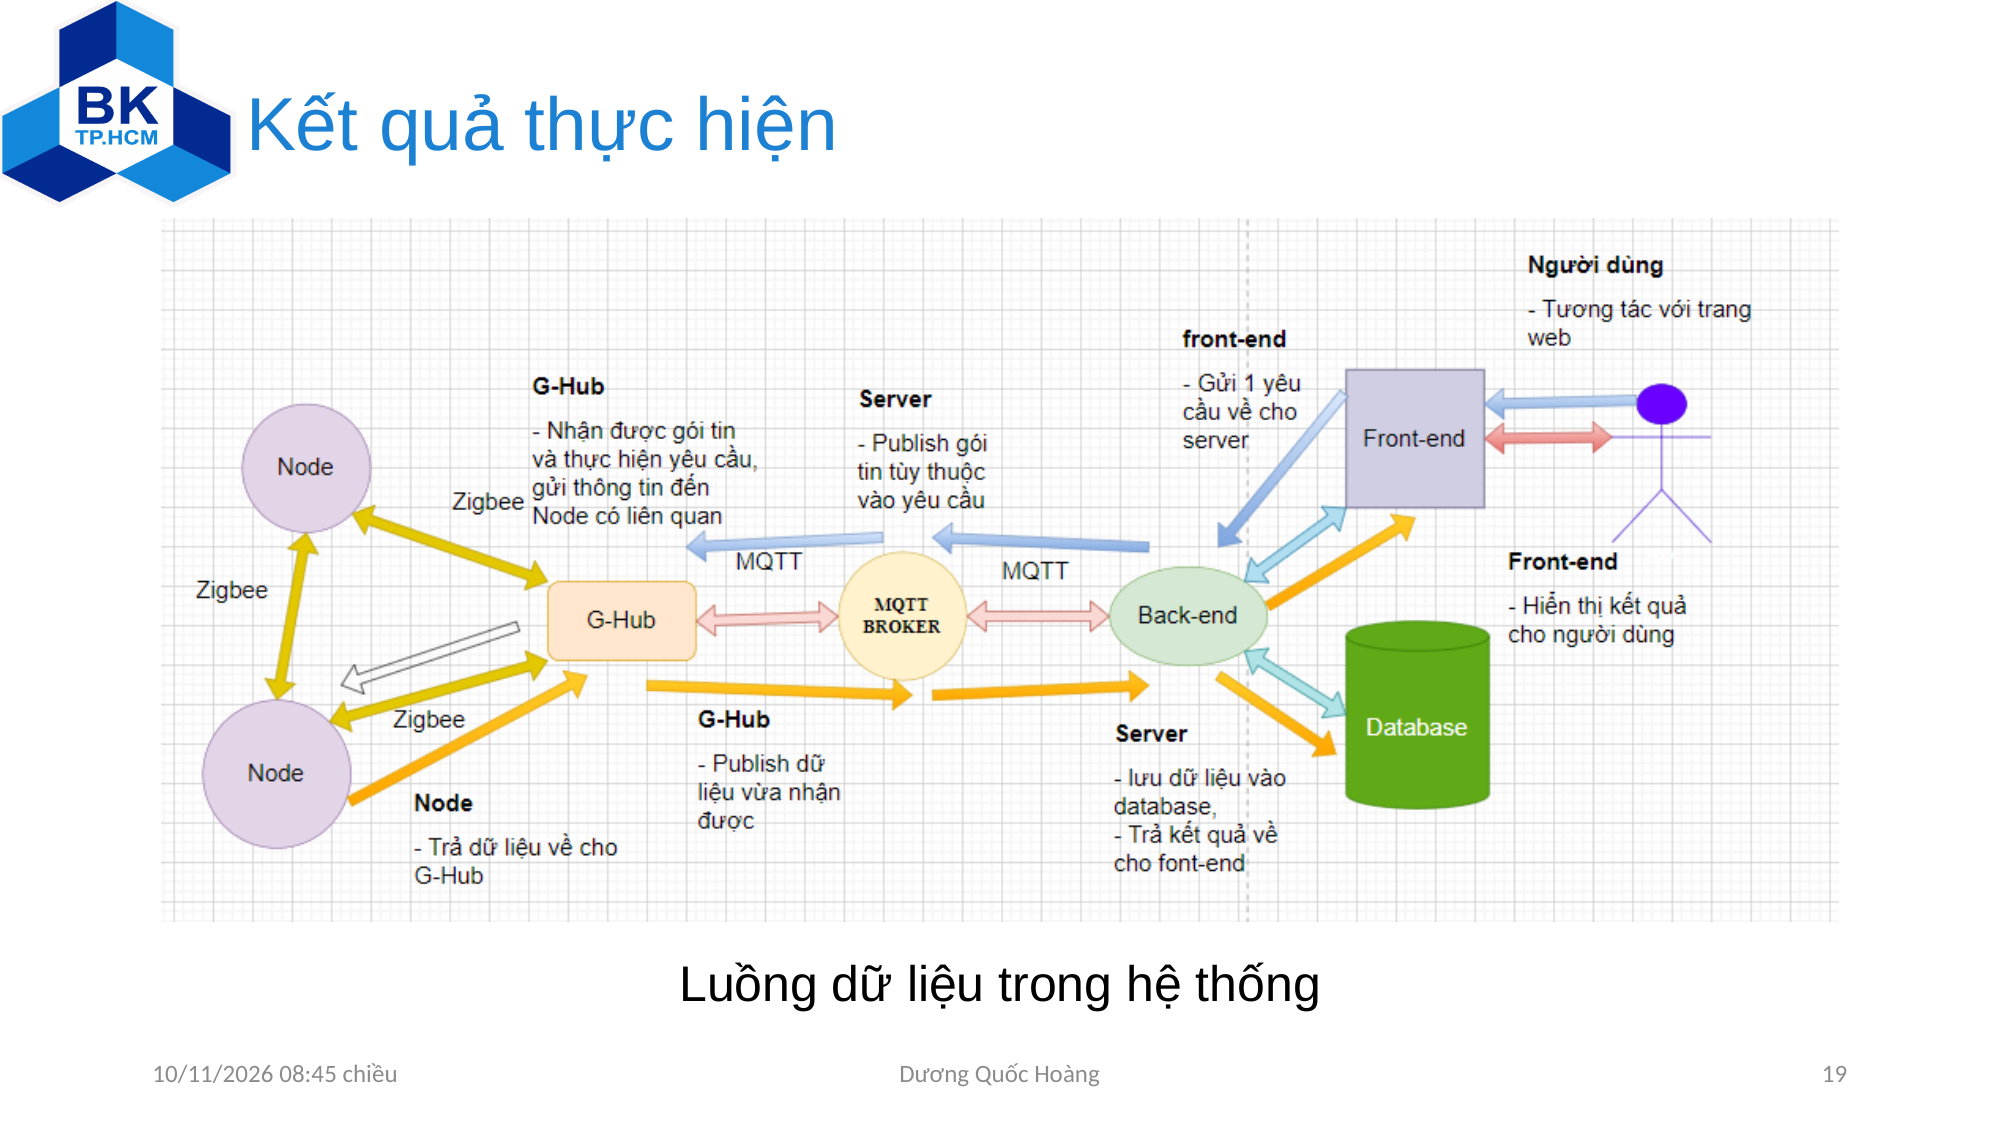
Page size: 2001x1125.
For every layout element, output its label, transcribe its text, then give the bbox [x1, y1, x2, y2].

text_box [0, 0, 2000, 265]
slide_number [137, 1042, 588, 1103]
footer Dương Quốc Hoàng [662, 1042, 1338, 1103]
picture [161, 218, 1839, 923]
slide_number 19 [1412, 1042, 1863, 1103]
text_box Luồng dữ liệu trong hệ thống [162, 944, 1839, 1020]
